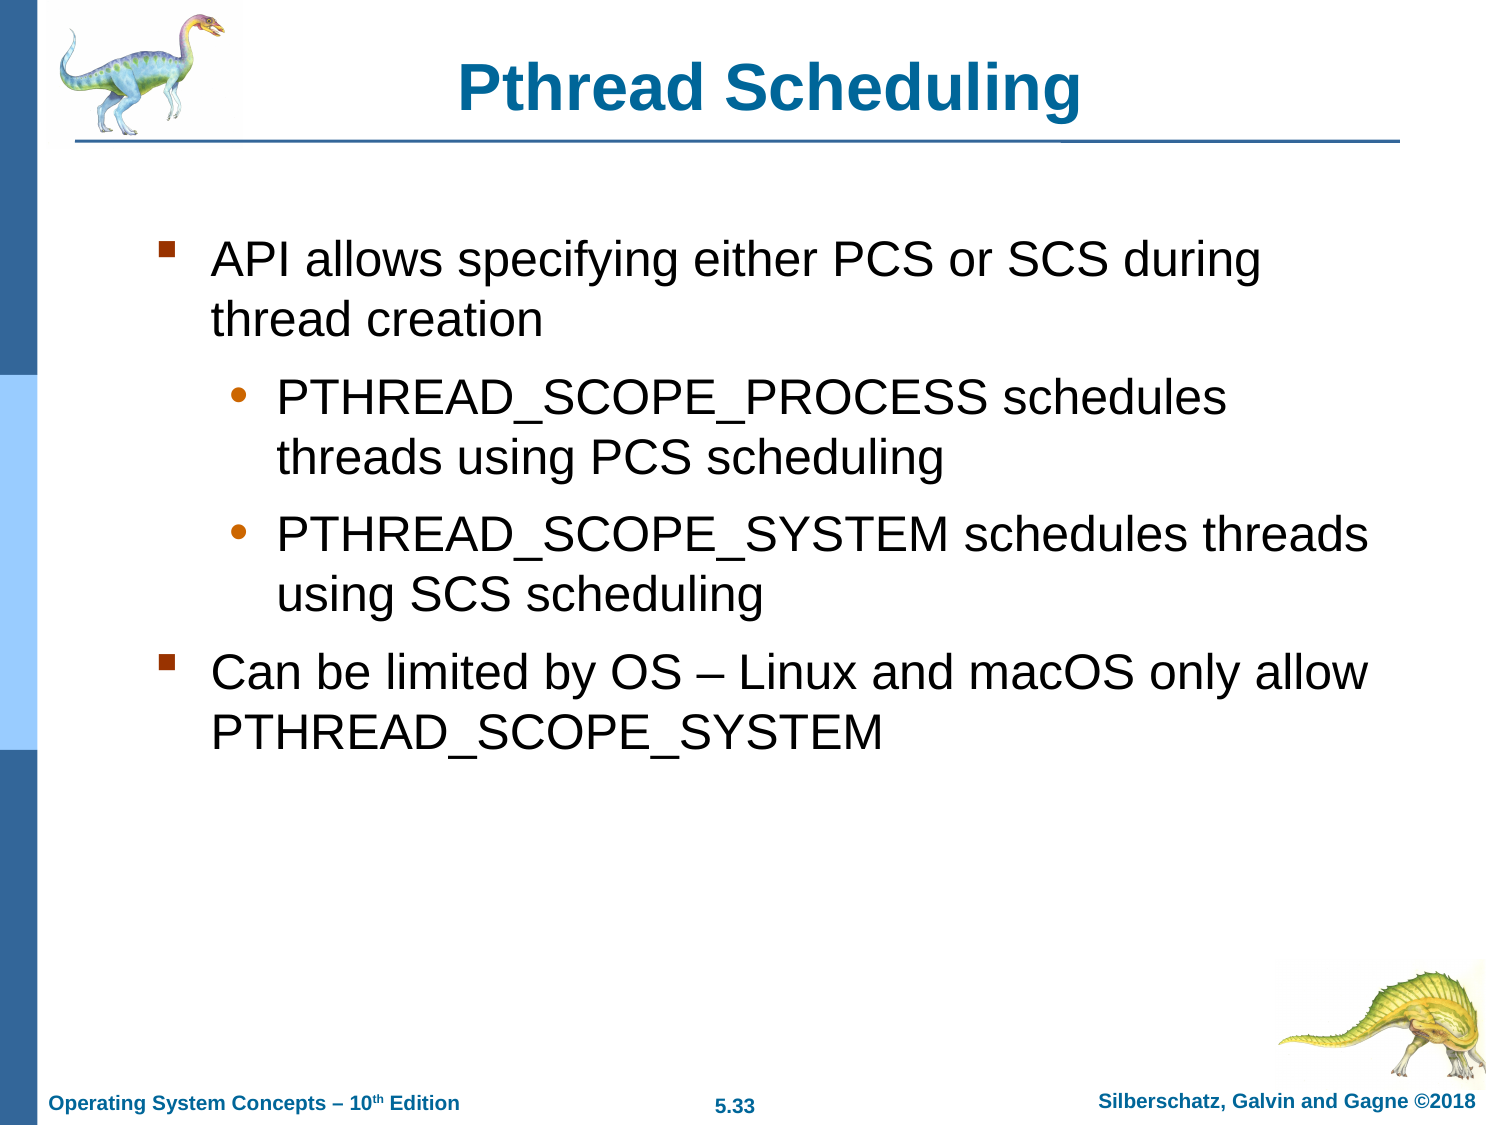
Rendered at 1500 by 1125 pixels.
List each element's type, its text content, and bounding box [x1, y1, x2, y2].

list API allows specifying either PCS or SCS during thread creation PTHREAD_SCOPE_PROCESS schedules threads using PCS scheduling PTHREAD_SCOPE_SYSTEM schedules threads using SCS scheduling Can be limited by OS – Linux and macOS only allow PTHREAD_SCOPE_SYSTEM [139, 219, 1390, 801]
picture [46, 0, 243, 149]
title Pthread Scheduling [116, 37, 1425, 132]
picture [1275, 959, 1486, 1090]
